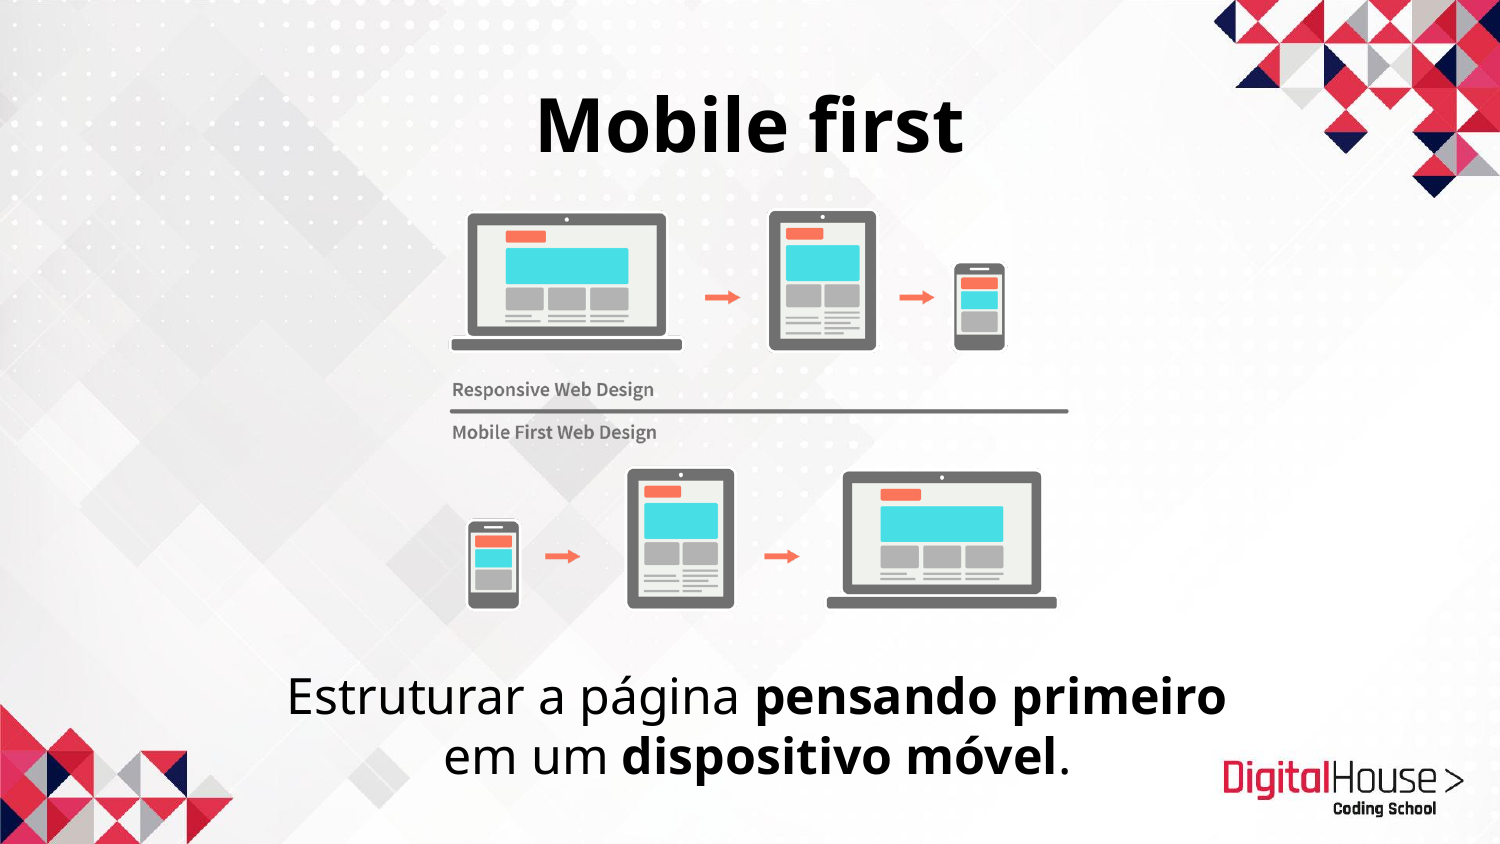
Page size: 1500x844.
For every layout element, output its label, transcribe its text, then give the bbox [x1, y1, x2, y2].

text_box Estruturar a página pensando primeiro em um dispositivo móvel. [268, 649, 1247, 752]
text_box Mobile first [390, 50, 1110, 194]
picture [0, 0, 1500, 844]
